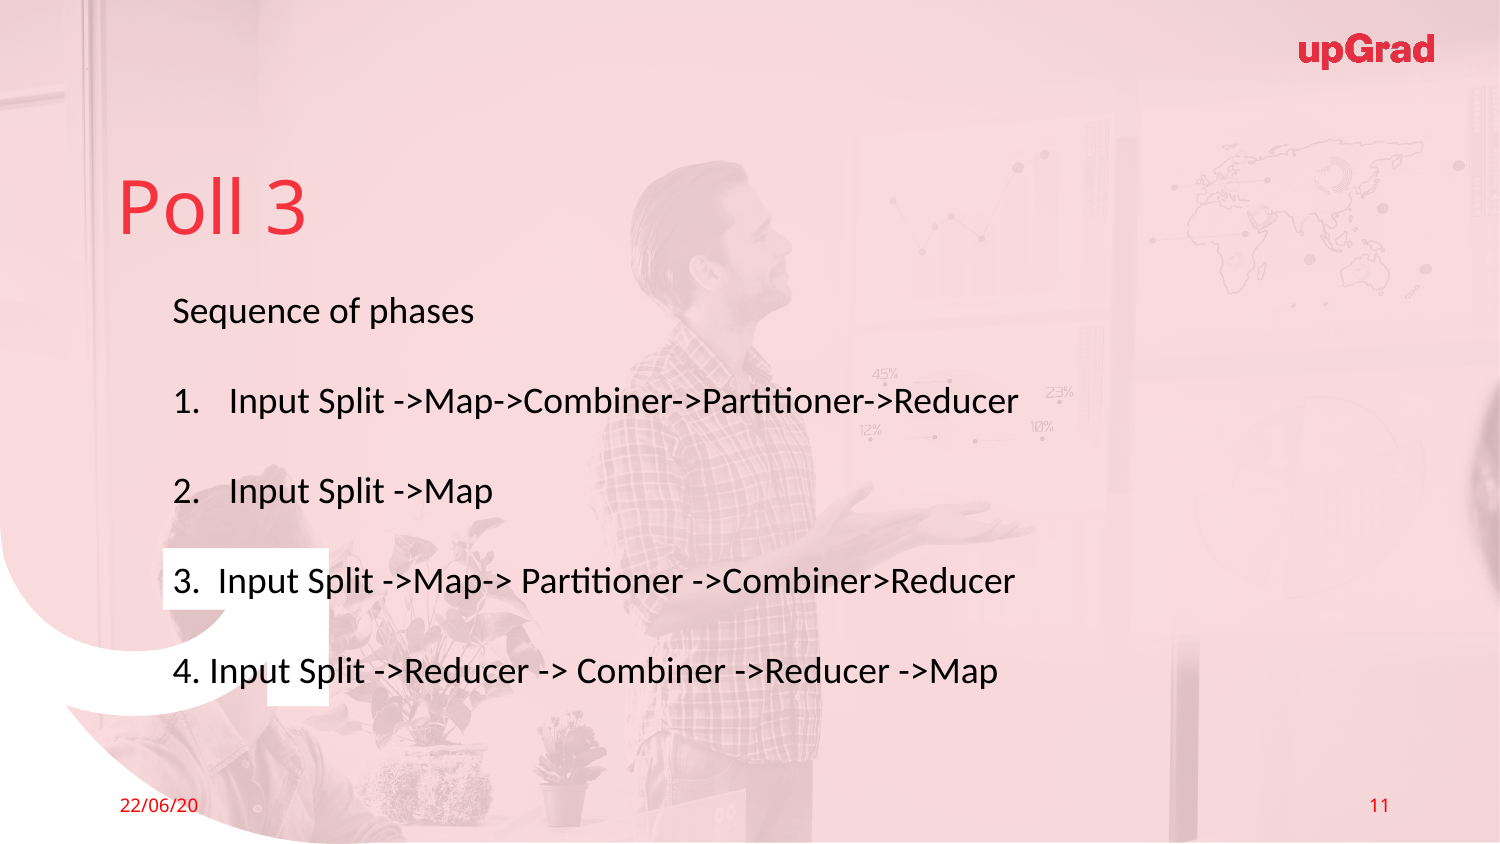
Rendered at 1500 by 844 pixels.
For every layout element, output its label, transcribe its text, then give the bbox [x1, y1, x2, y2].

text_box Sequence of phases Input Split ->Map->Combiner->Partitioner->Reducer Input Split ->Map 3. Input Split ->Map-> Partitioner ->Combiner>Reducer 4. Input Split ->Reducer -> Combiner ->Reducer ->Map [157, 278, 1371, 698]
text_box Poll 3 [105, 102, 1007, 319]
text_box 22/06/20 [104, 782, 443, 827]
picture [1299, 33, 1434, 70]
text_box [0, 0, 1500, 844]
text_box 11 [1068, 782, 1406, 828]
